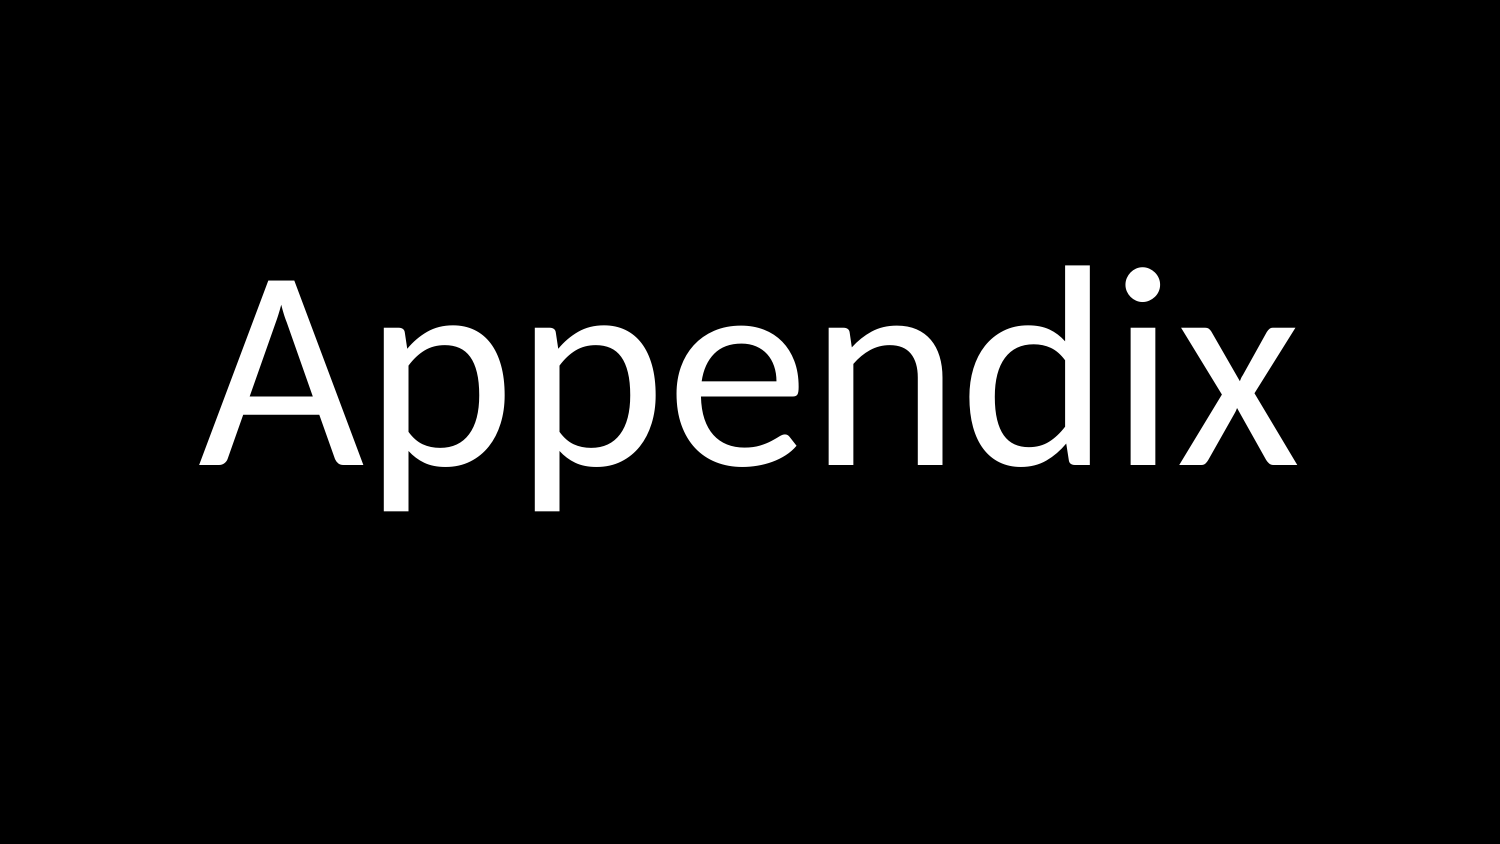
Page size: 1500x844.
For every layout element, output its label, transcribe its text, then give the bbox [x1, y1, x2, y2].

title Appendix [75, 33, 1425, 667]
